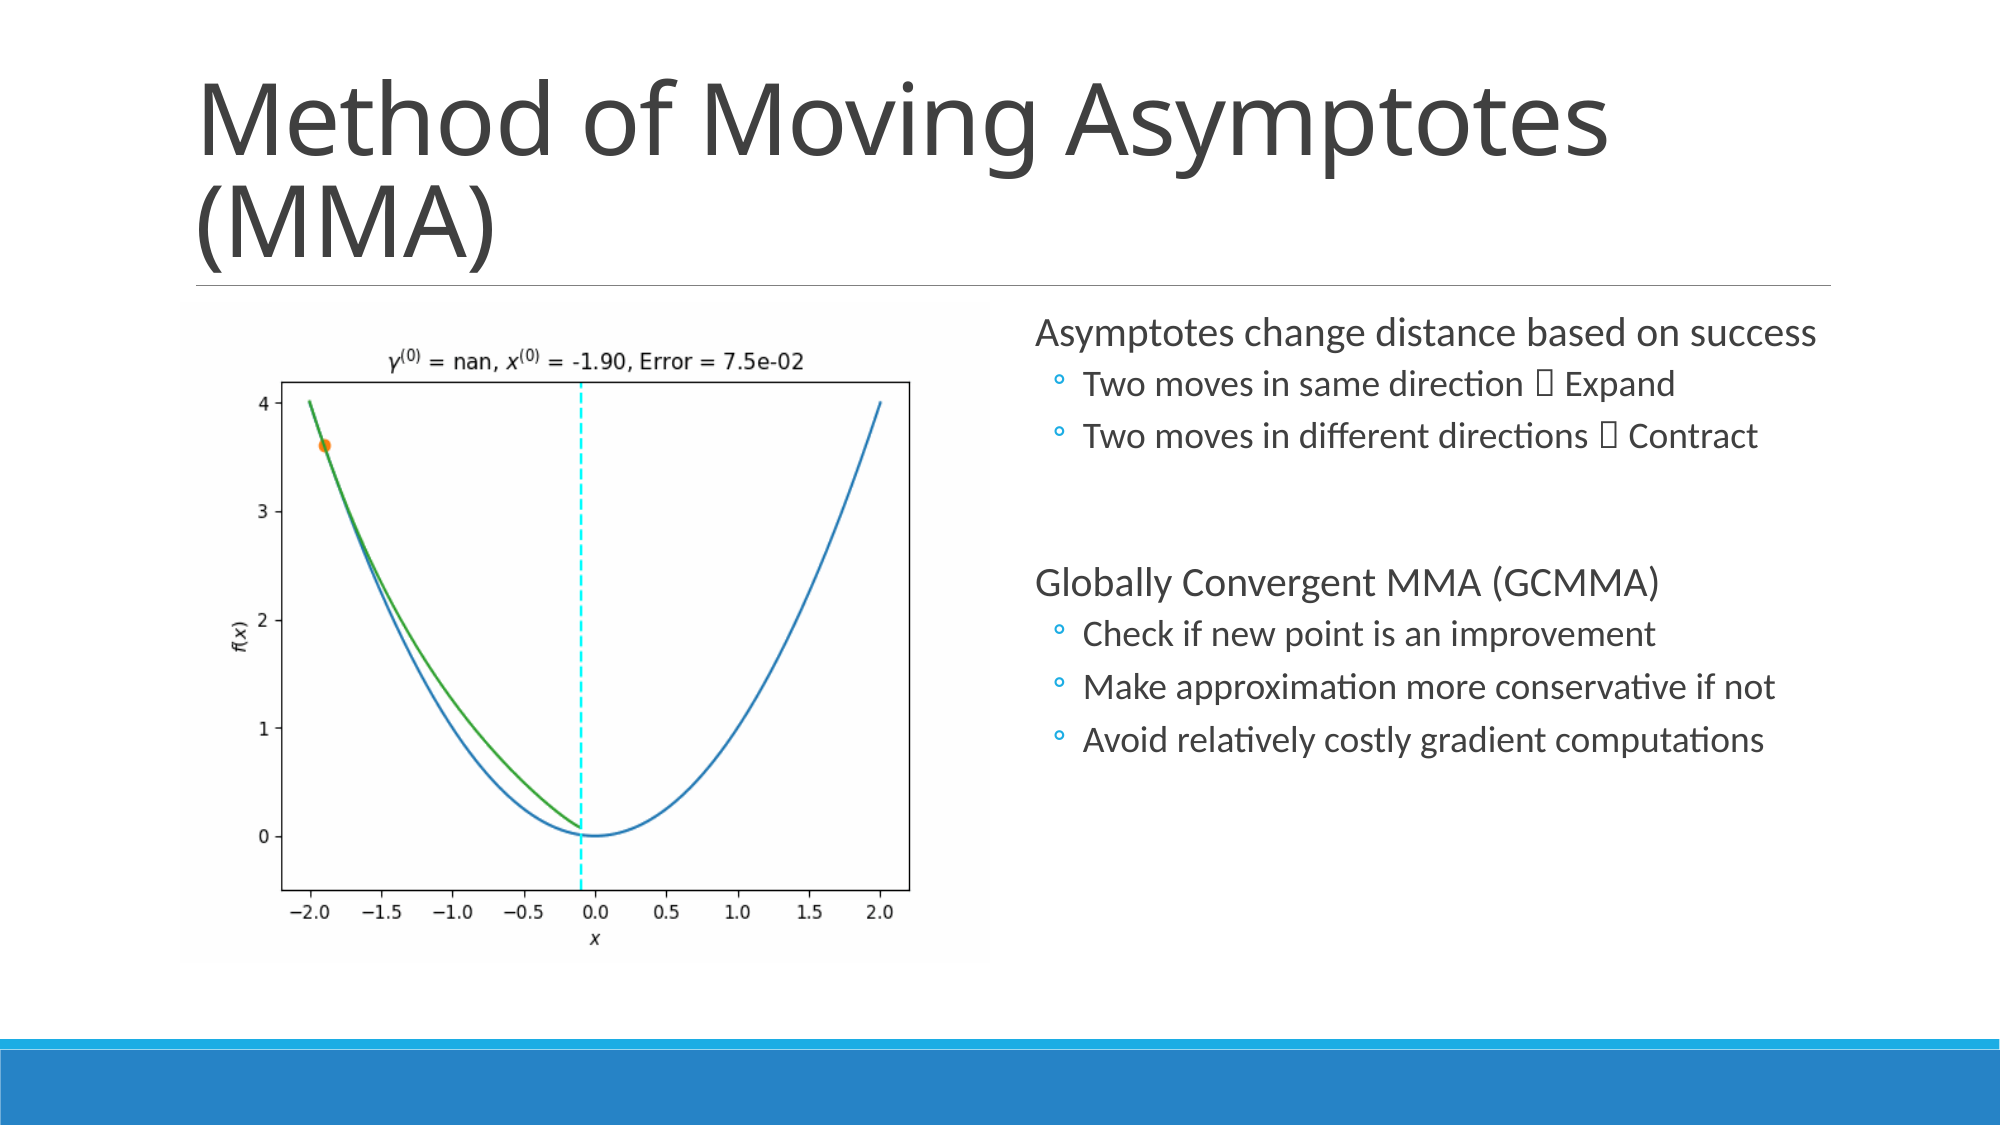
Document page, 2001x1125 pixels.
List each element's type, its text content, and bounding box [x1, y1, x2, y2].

picture [179, 302, 991, 964]
list Asymptotes change distance based on success Two moves in same direction  Expand Two moves in different directions  Contract Globally Convergent MMA (GCMMA) Check if new point is an improvement Make approximation more conservative if not Avoid relatively costly gradient computations [1020, 302, 1830, 963]
title Method of Moving Asymptotes (MMA) [180, 47, 1830, 285]
